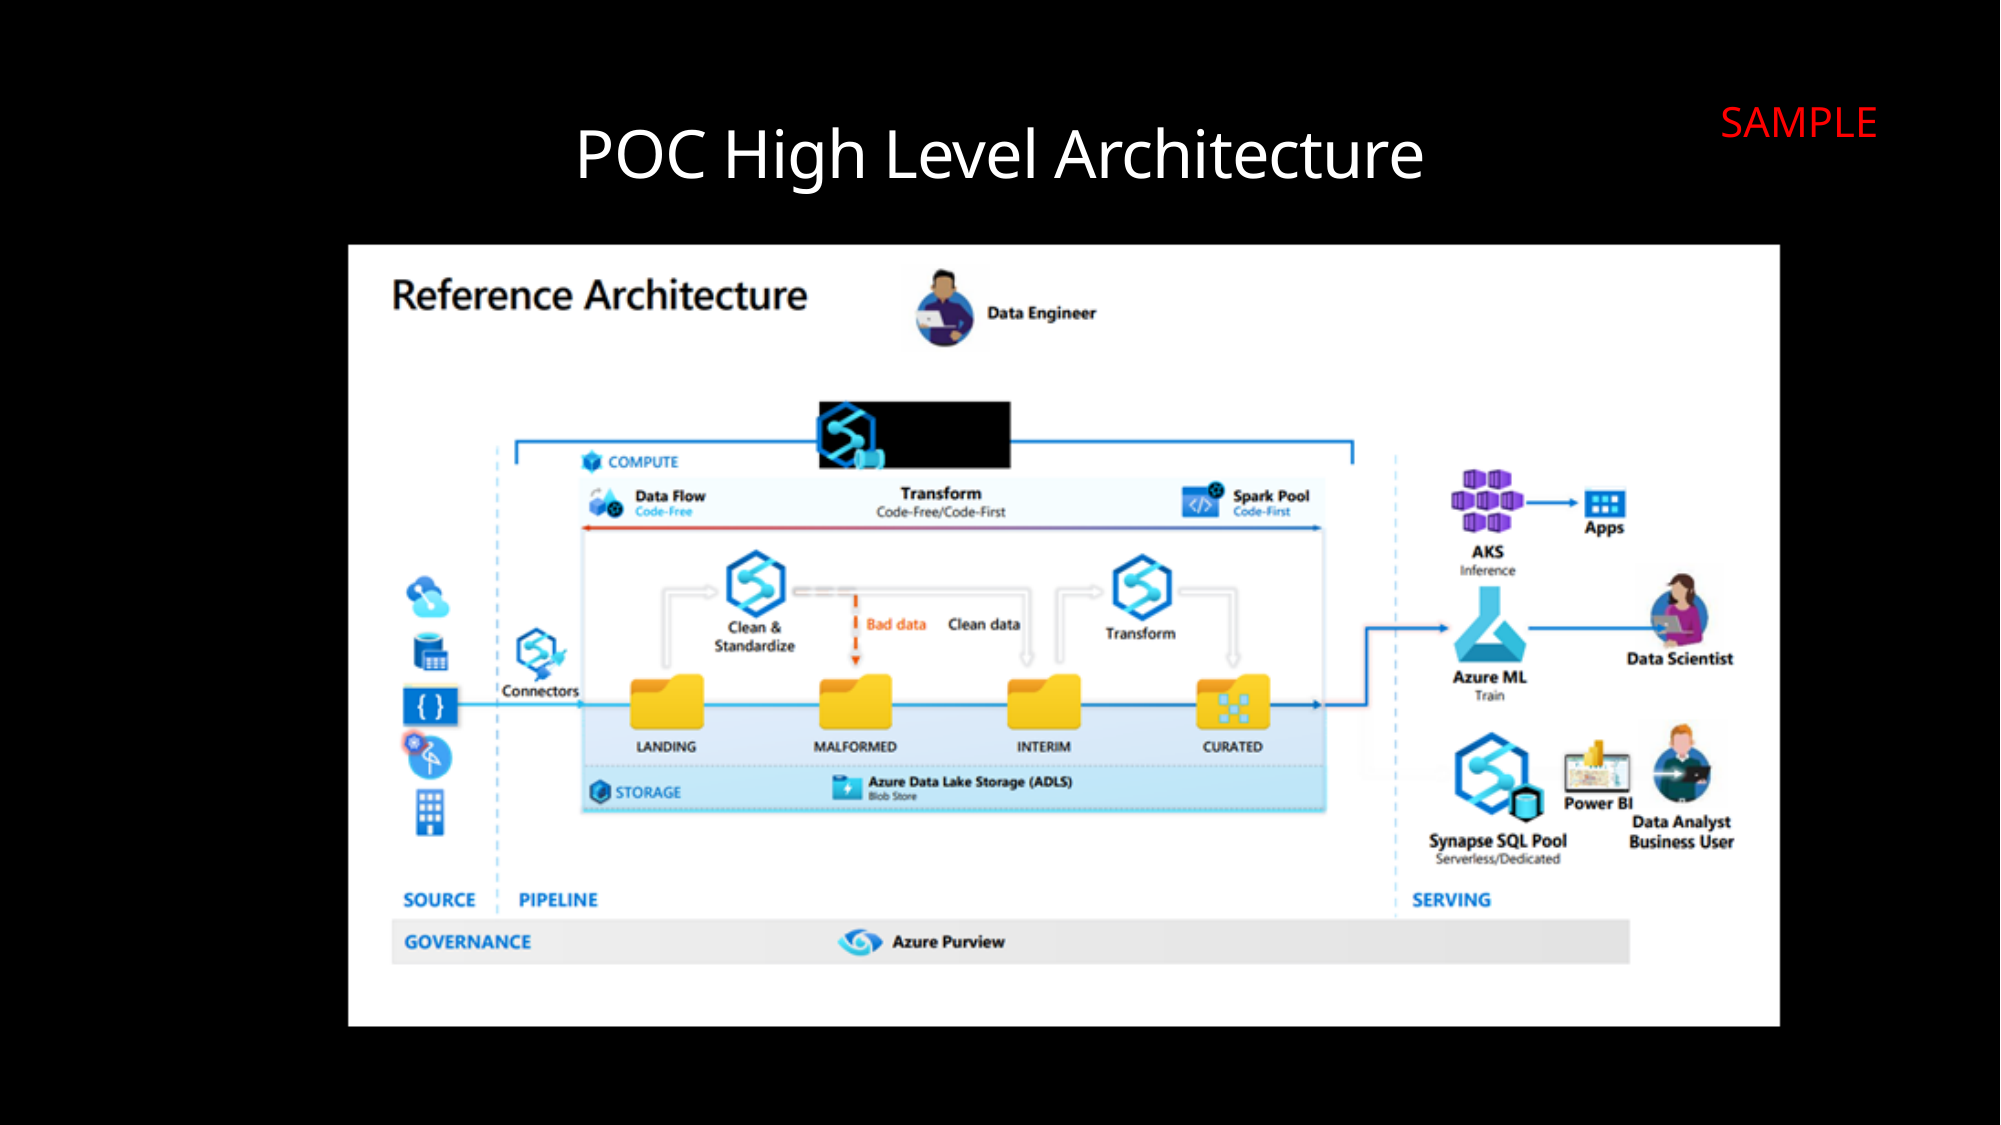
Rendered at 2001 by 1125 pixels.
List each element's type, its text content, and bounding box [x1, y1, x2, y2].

text_box SAMPLE [1720, 96, 2000, 147]
title POC High Level Architecture [96, 111, 1904, 193]
picture [334, 225, 1795, 1047]
